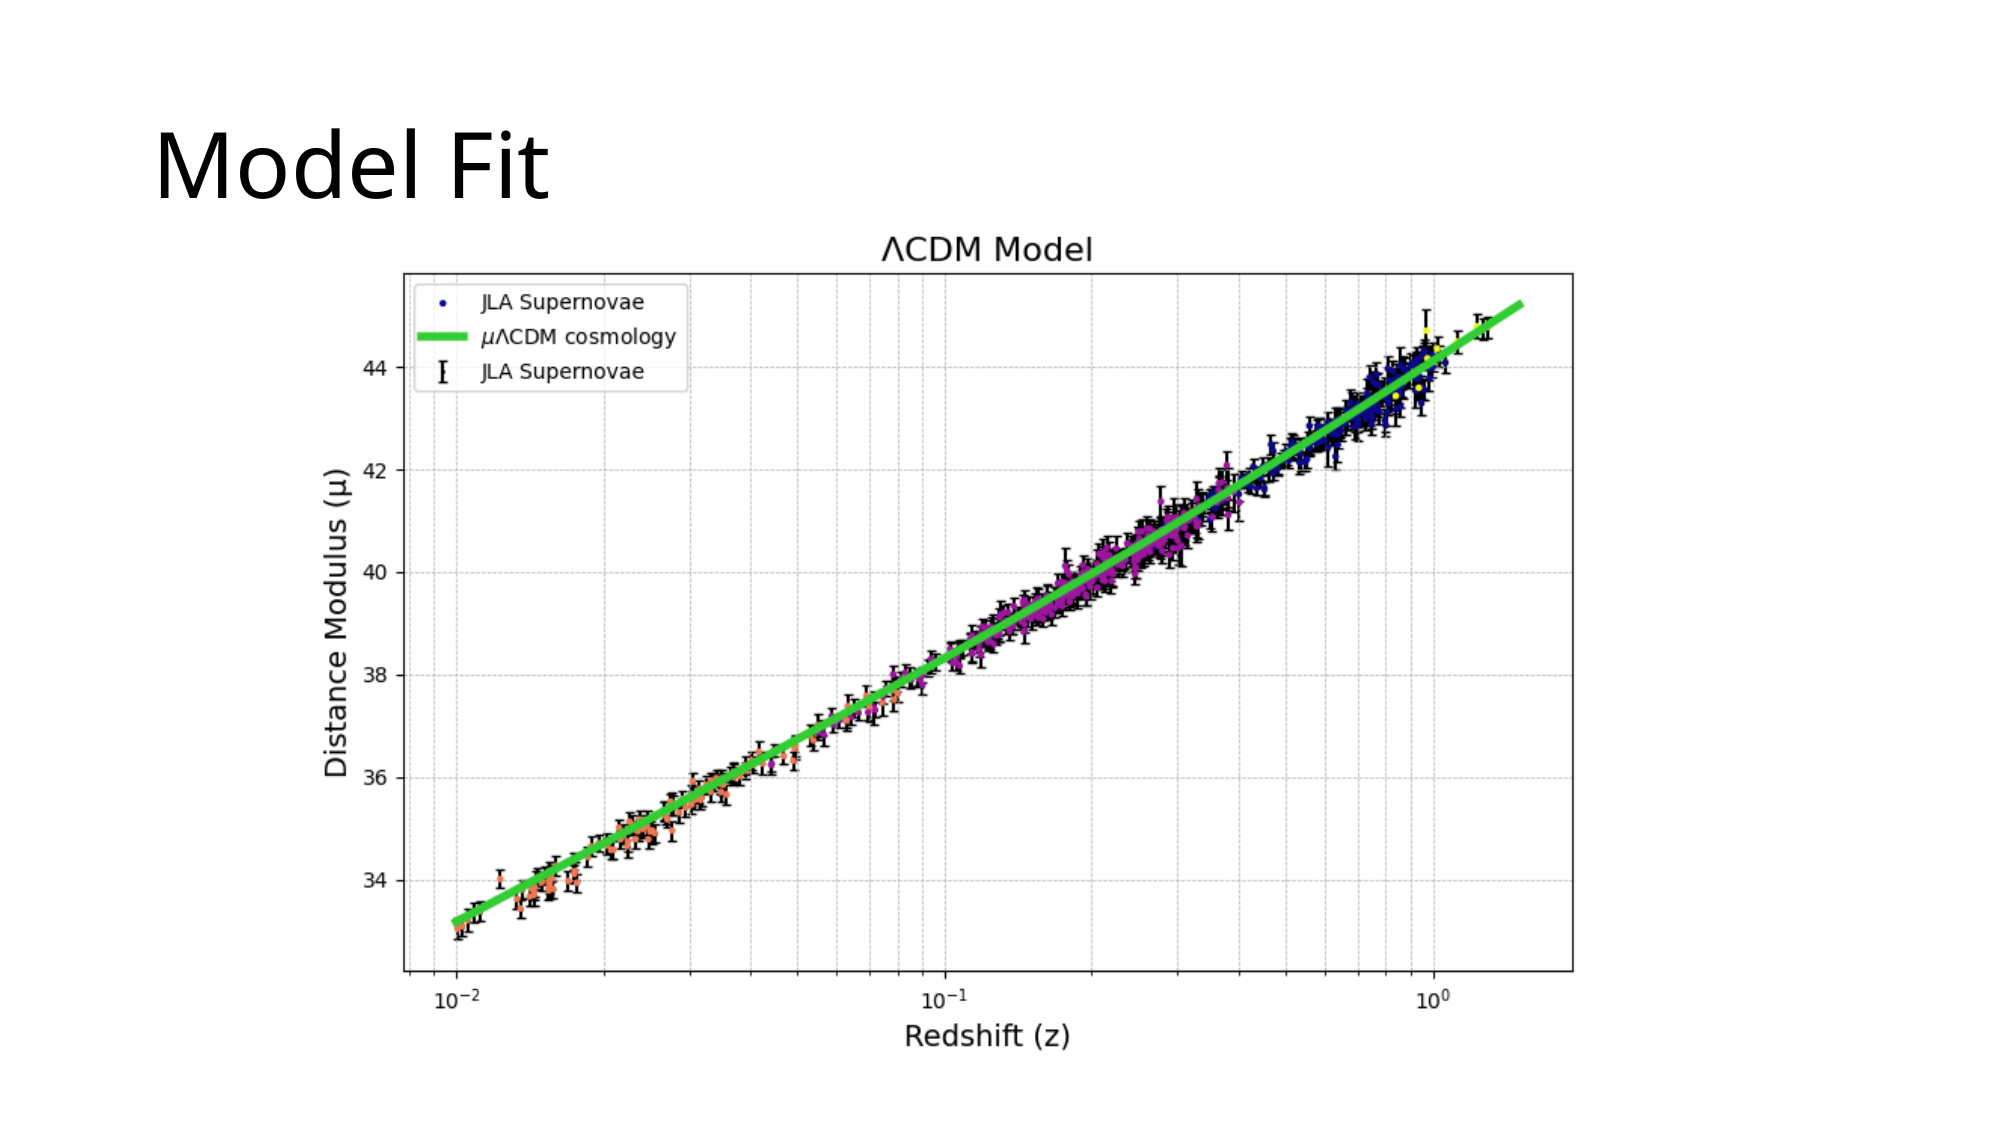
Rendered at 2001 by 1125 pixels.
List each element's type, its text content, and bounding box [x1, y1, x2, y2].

picture [310, 222, 1586, 1066]
title Model Fit [137, 59, 1863, 278]
